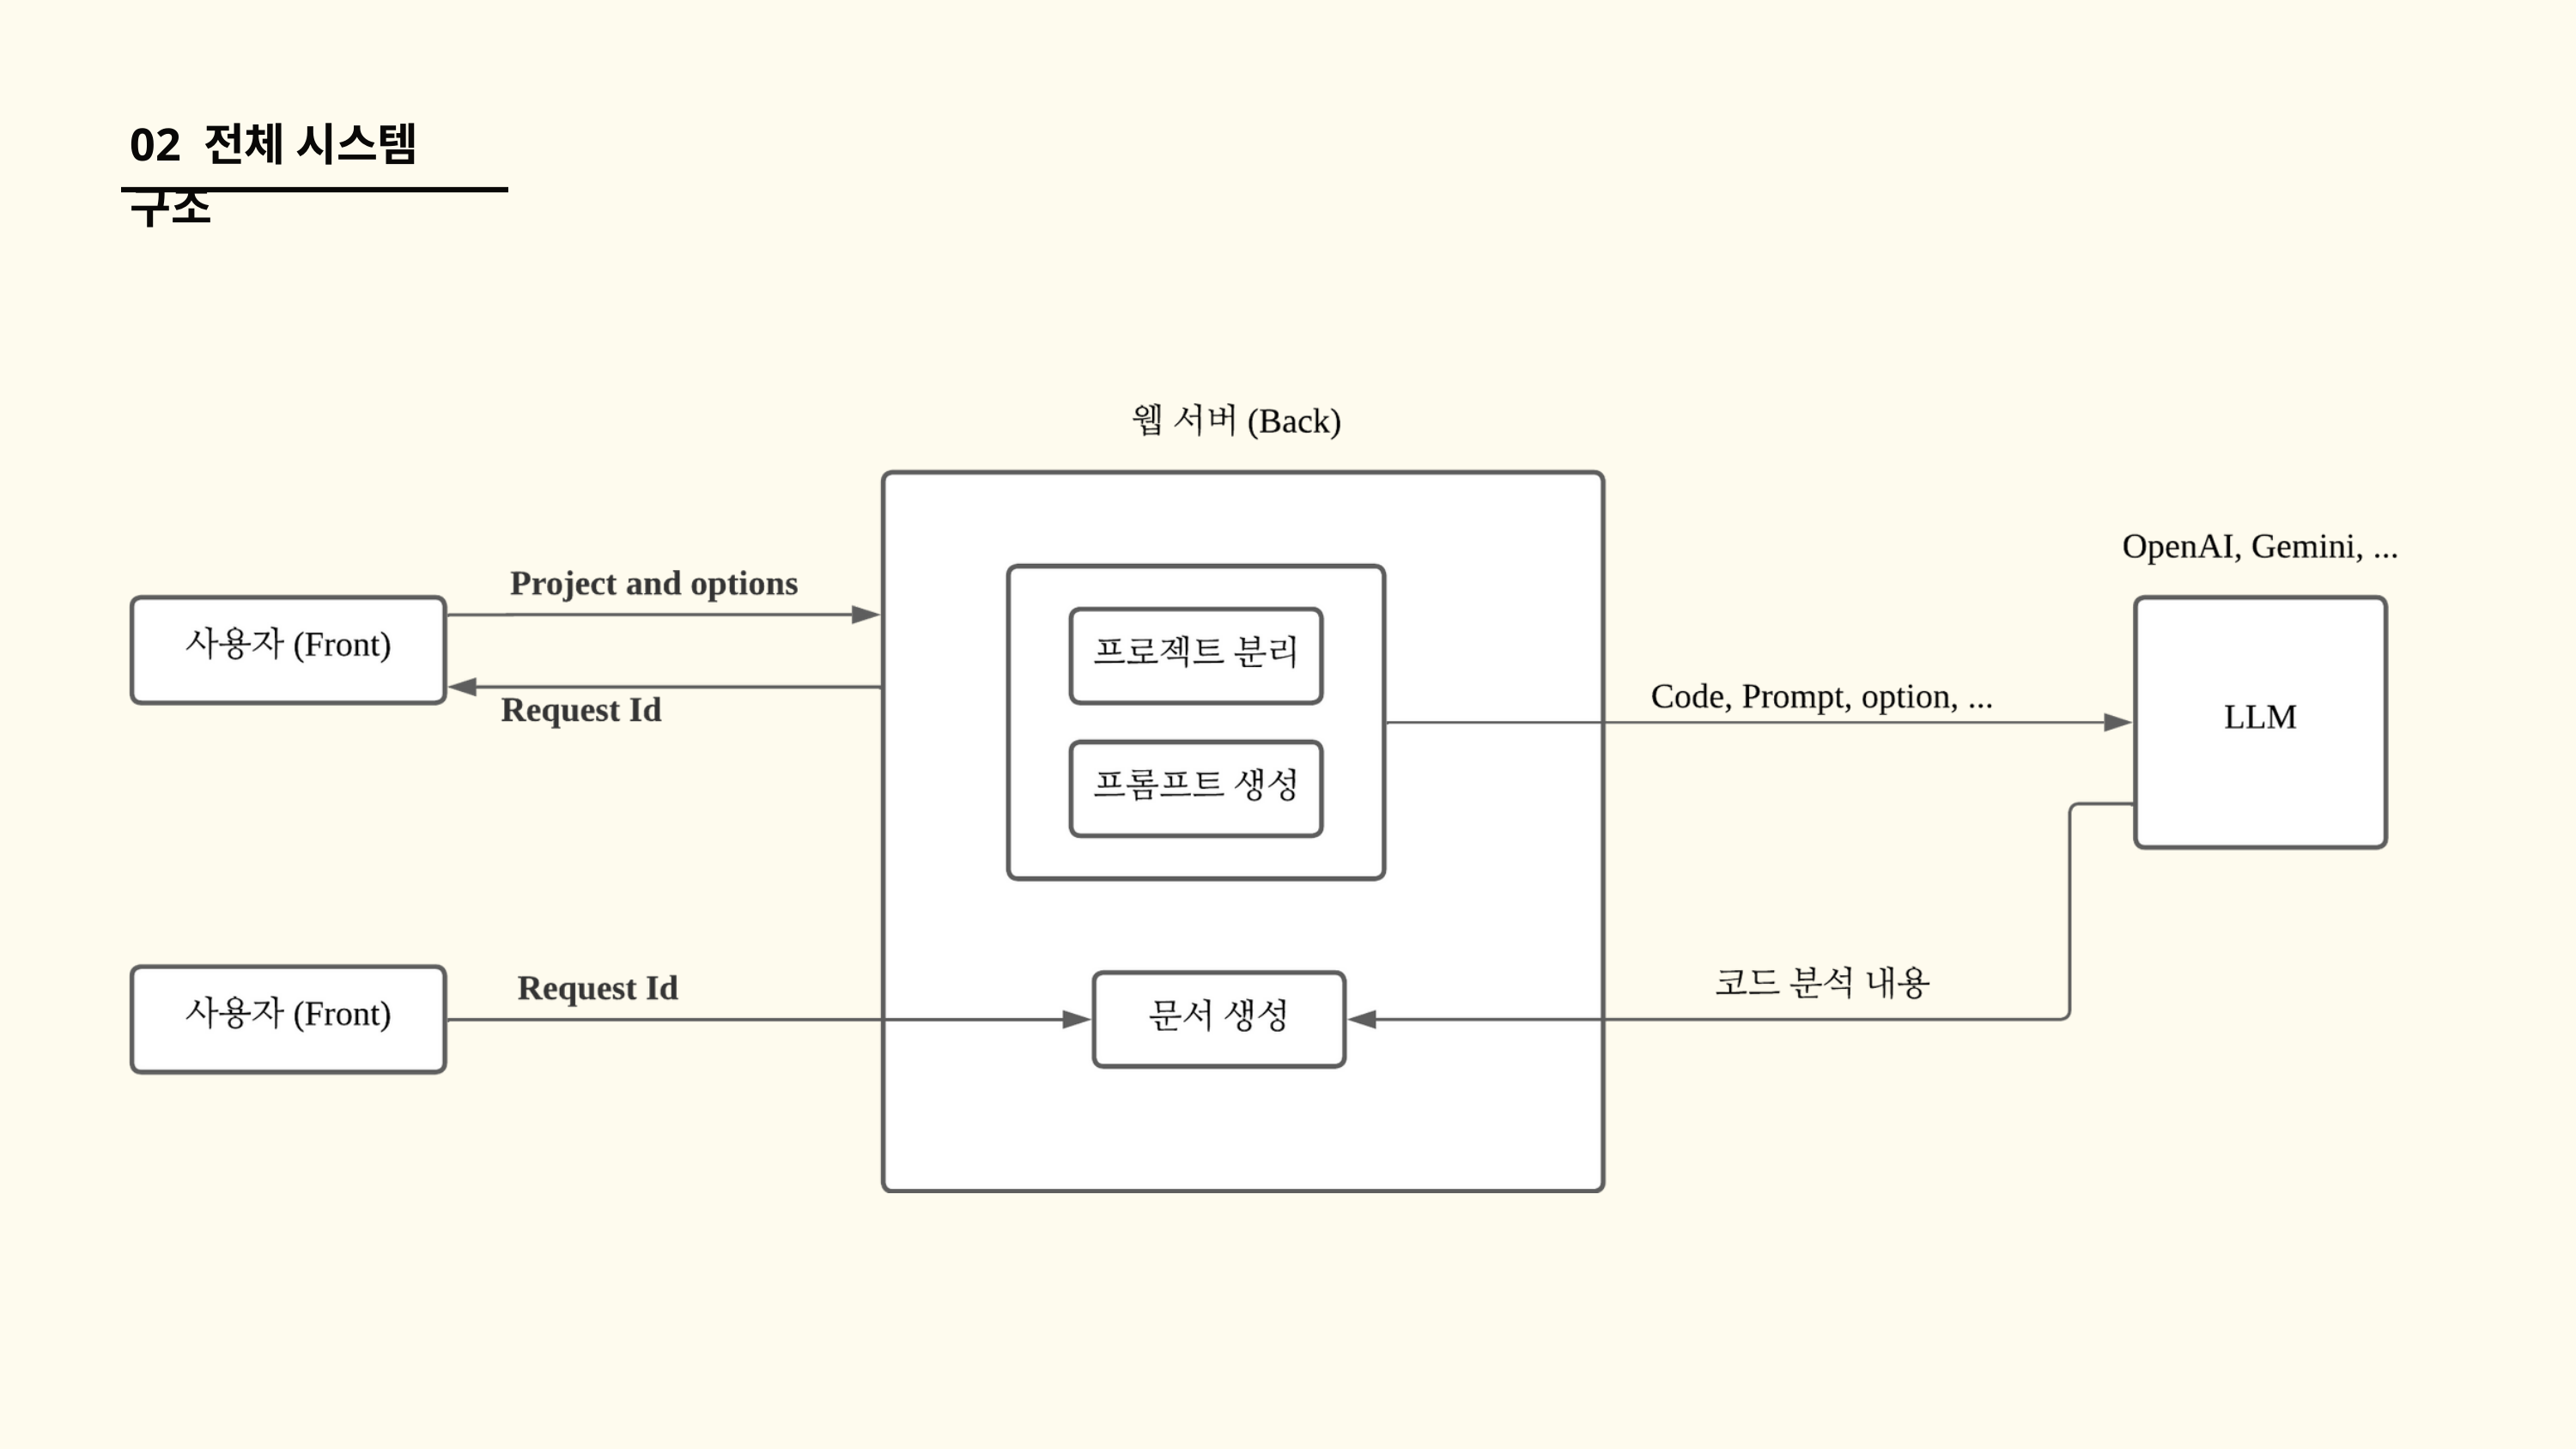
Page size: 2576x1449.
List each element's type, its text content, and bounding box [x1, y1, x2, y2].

text_box 02 전체 시스템 구조 [130, 107, 508, 233]
text_box [129, 379, 2447, 1193]
